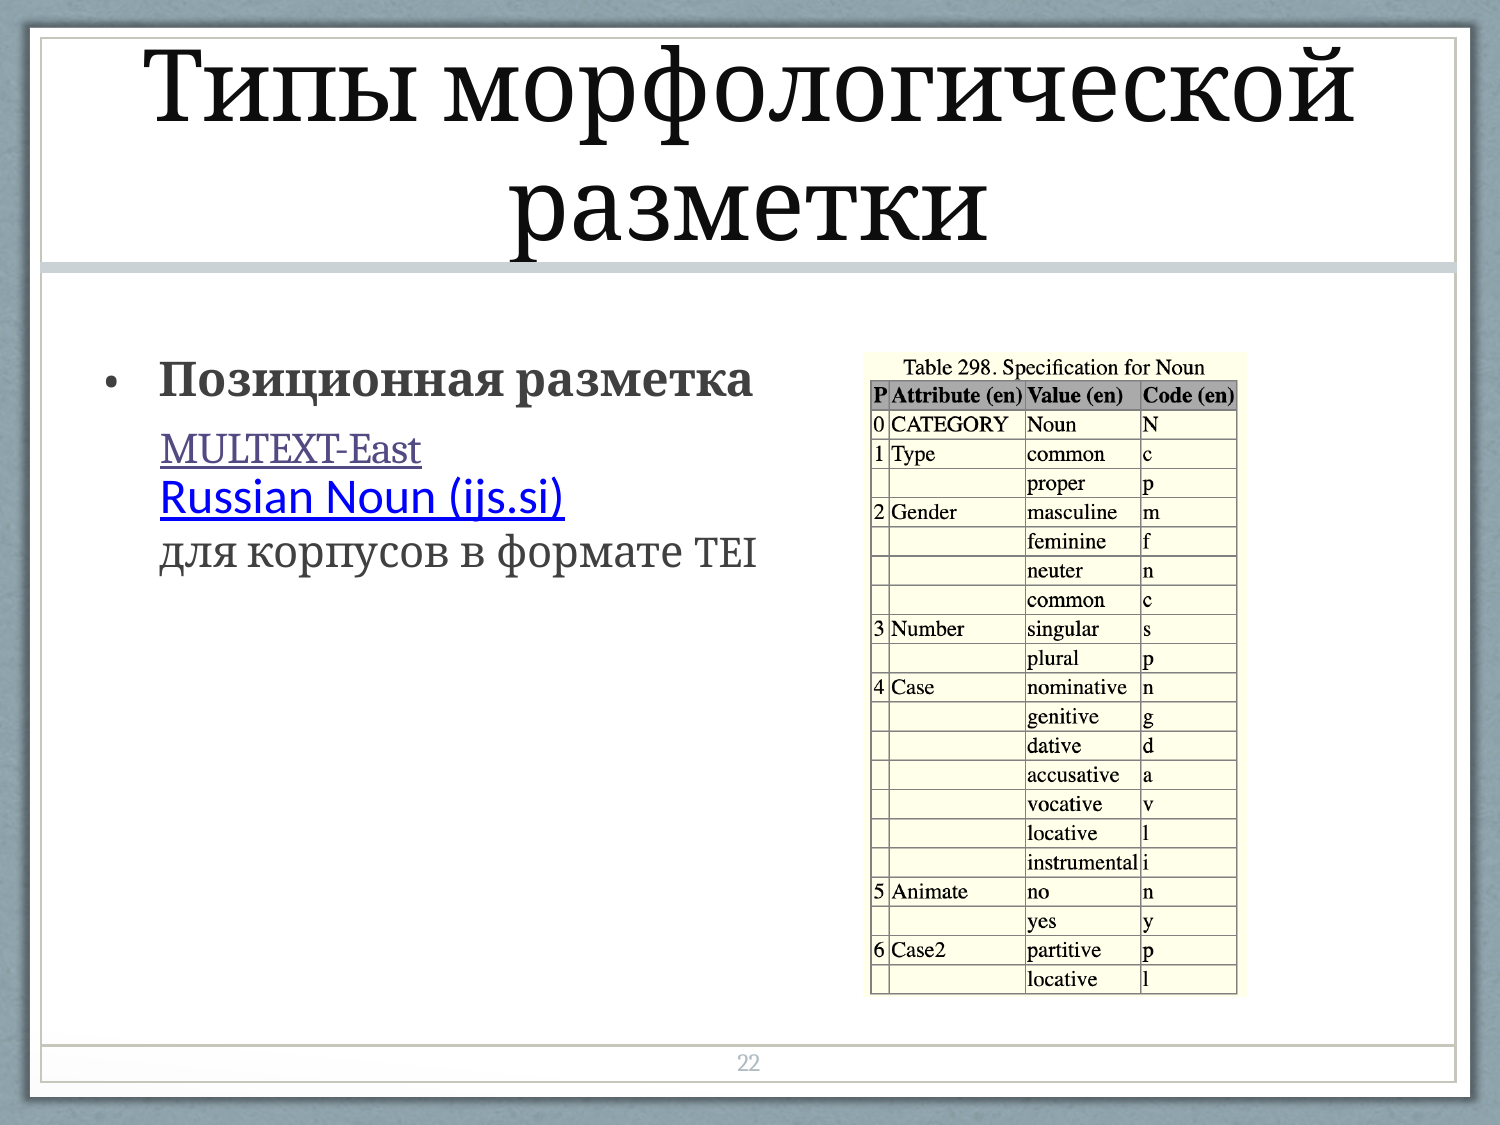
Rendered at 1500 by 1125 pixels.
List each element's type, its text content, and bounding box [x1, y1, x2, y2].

table_header Типы морфологической разметки [42, 39, 1454, 262]
table_cell Позиционная разметка MULTEXT-East Russian Noun (ijs.si) для корпусов в формате TEI [42, 273, 1454, 1044]
table_cell 22 [42, 1047, 1454, 1081]
picture [0, 0, 1500, 1125]
